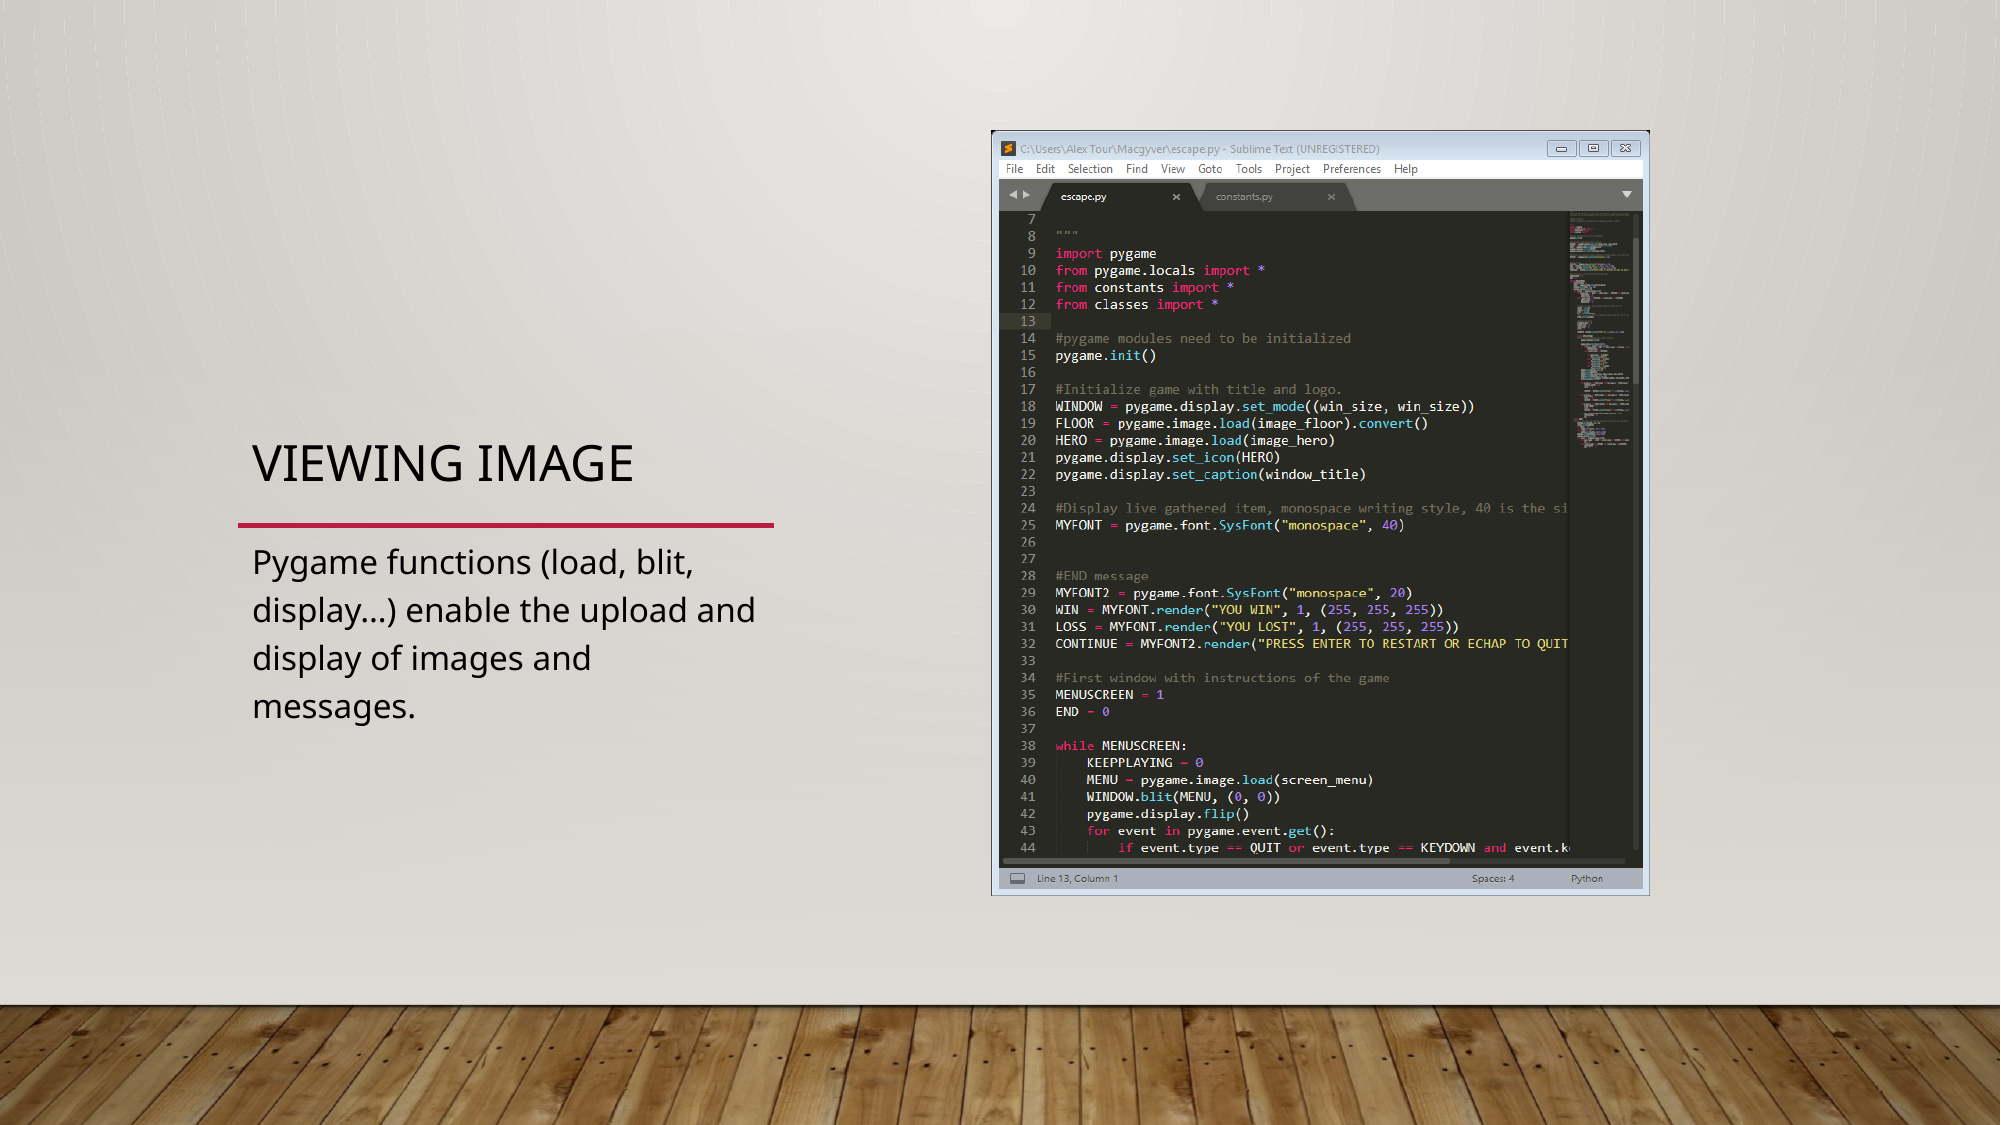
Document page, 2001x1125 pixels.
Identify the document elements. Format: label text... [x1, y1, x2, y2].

list Pygame functions (load, blit, display…) enable the upload and display of images and messages. [236, 525, 775, 895]
title viewing image [236, 131, 774, 500]
picture [0, 1005, 2000, 1125]
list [991, 130, 1650, 896]
